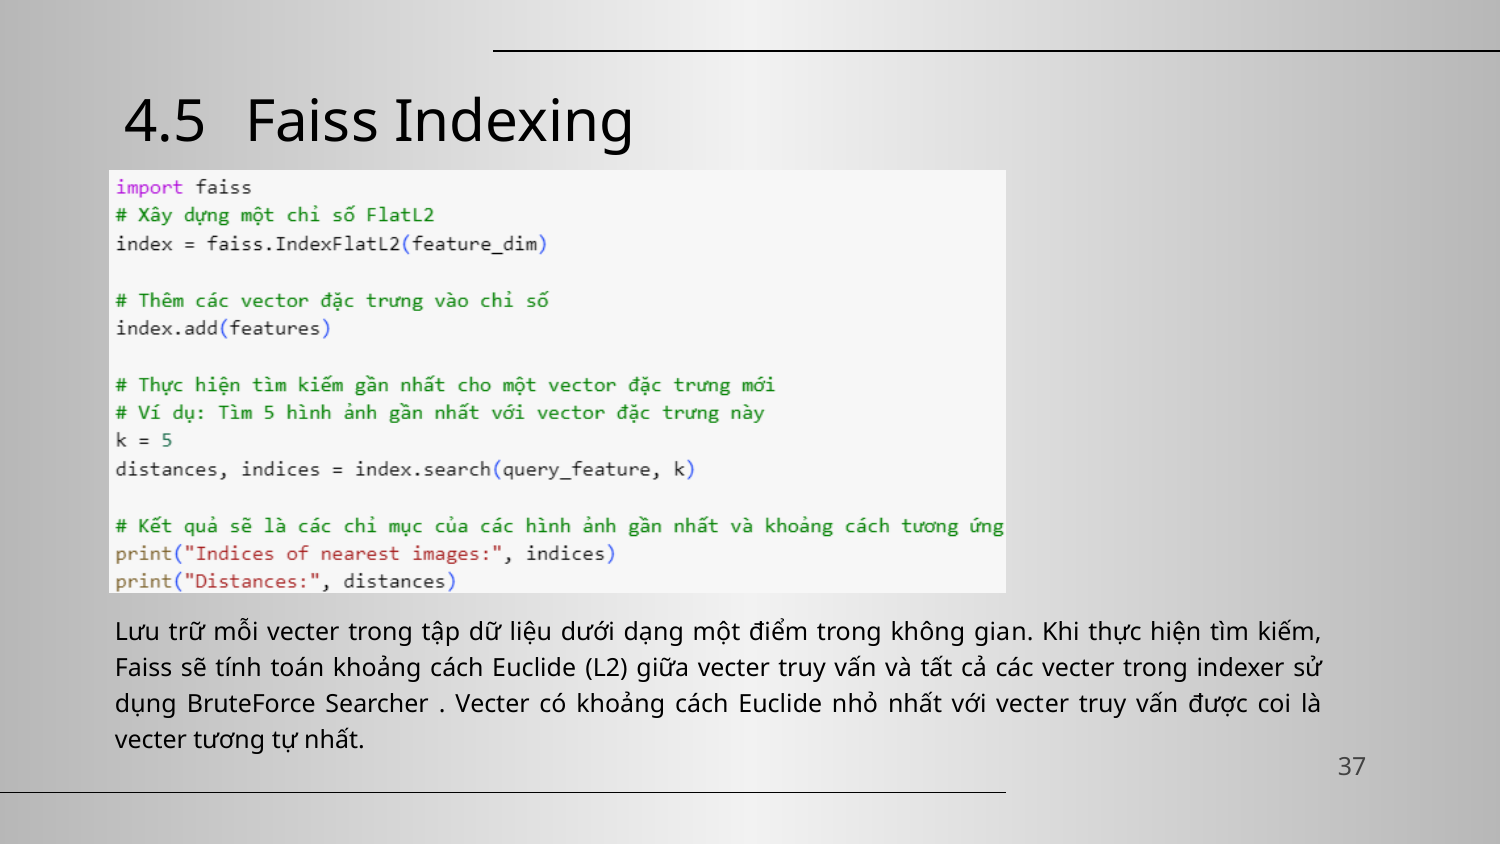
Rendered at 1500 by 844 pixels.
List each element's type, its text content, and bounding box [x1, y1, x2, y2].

title 4.5 [118, 77, 224, 169]
text_box Faiss Indexing [238, 77, 928, 169]
slide_number 37 [1328, 745, 1382, 791]
picture [108, 170, 1006, 593]
text_box Lưu trữ mỗi vecter trong tập dữ liệu dưới dạng một điểm trong không gian. Khi thực hiện tìm kiếm, Faiss sẽ tính toán khoảng cách Euclide (L2) giữa vecter truy vấn và tất cả các vecter trong indexer sử dụng BruteForce Searcher . Vecter có khoảng cách Euclide nhỏ nhất với vecter truy vấn được coi là vecter tương tự nhất. [109, 603, 1328, 831]
